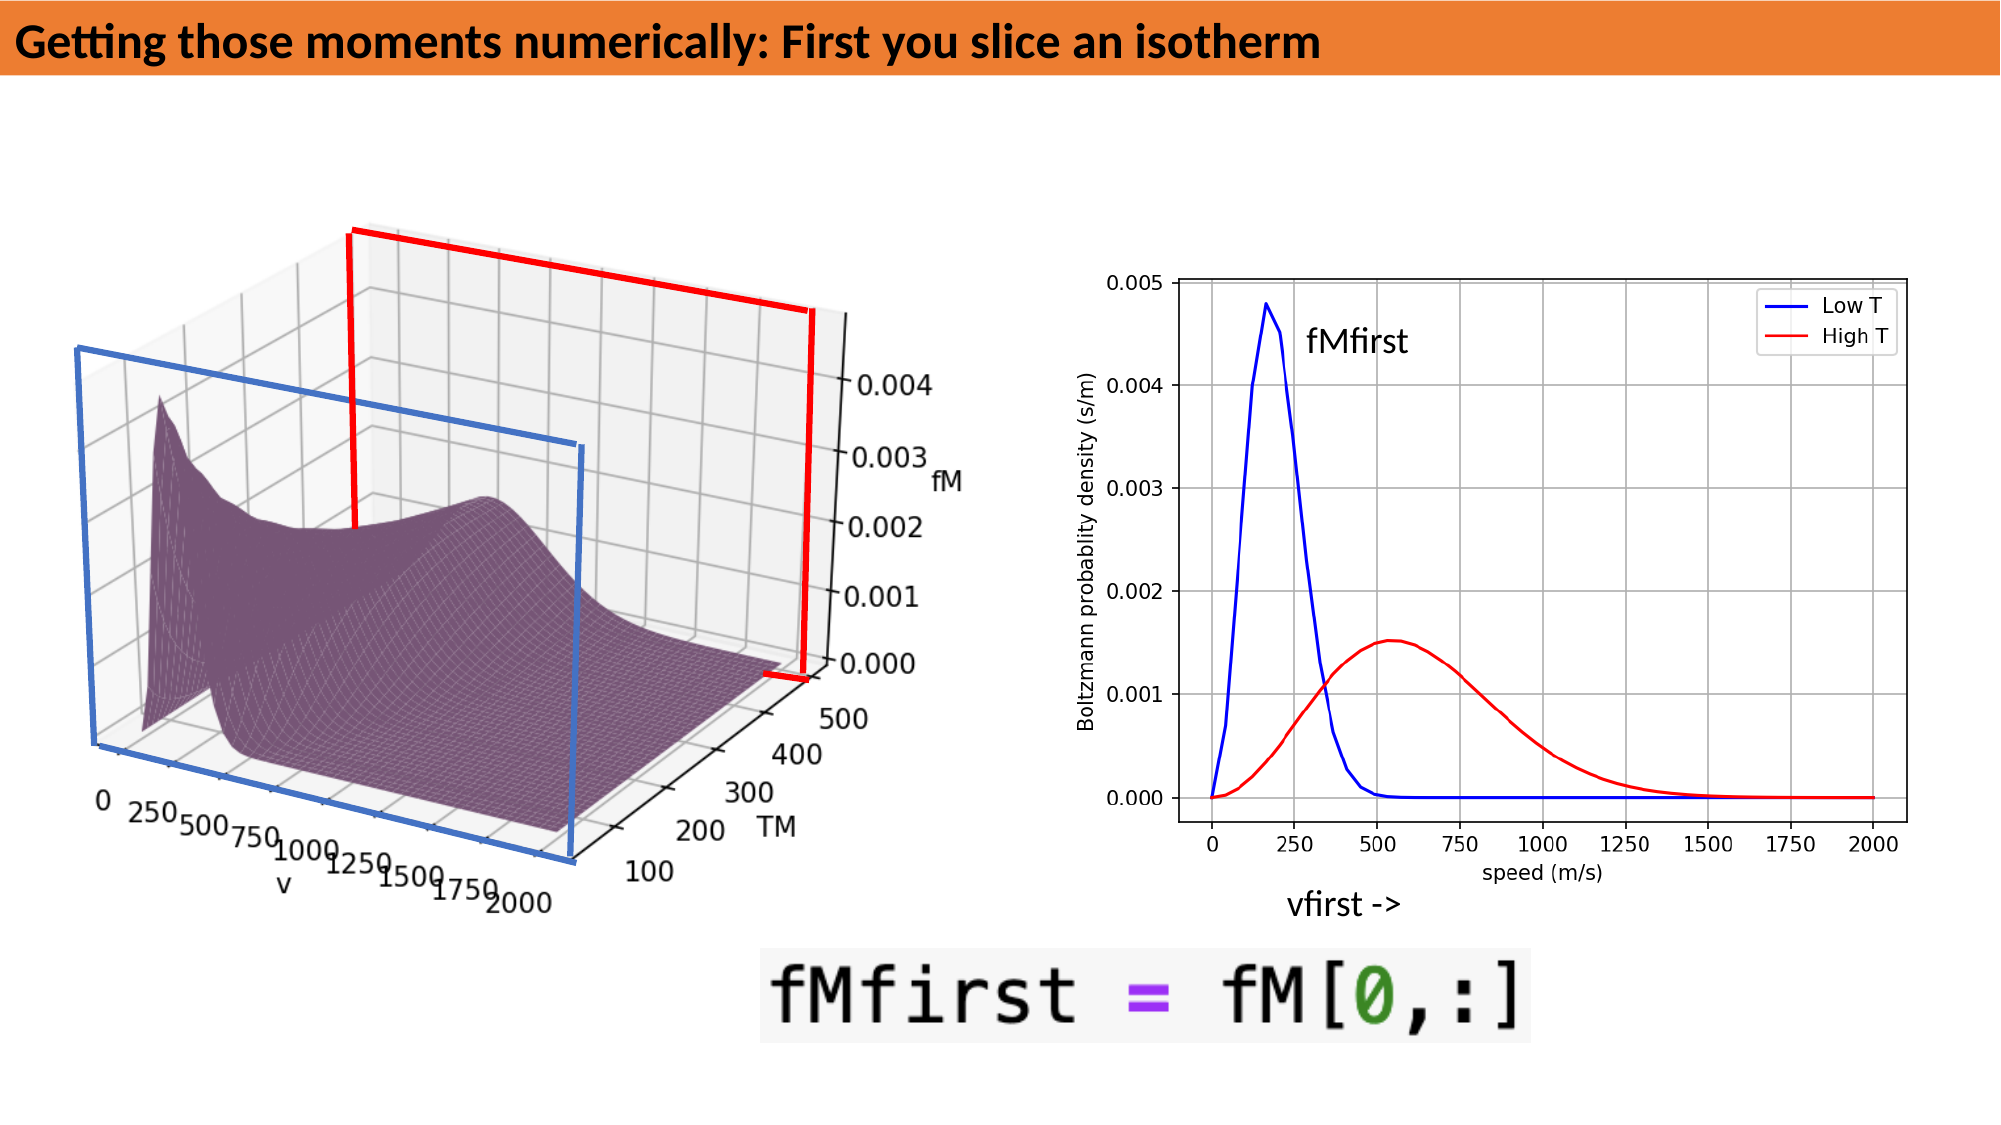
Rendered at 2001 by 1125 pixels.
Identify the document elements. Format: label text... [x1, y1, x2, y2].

text_box Getting those moments numerically: First you slice an isotherm [0, 0, 2000, 76]
text_box vfirst -> [1272, 899, 1576, 932]
picture [760, 948, 1531, 1043]
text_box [54, 208, 983, 946]
picture [1061, 194, 2000, 899]
